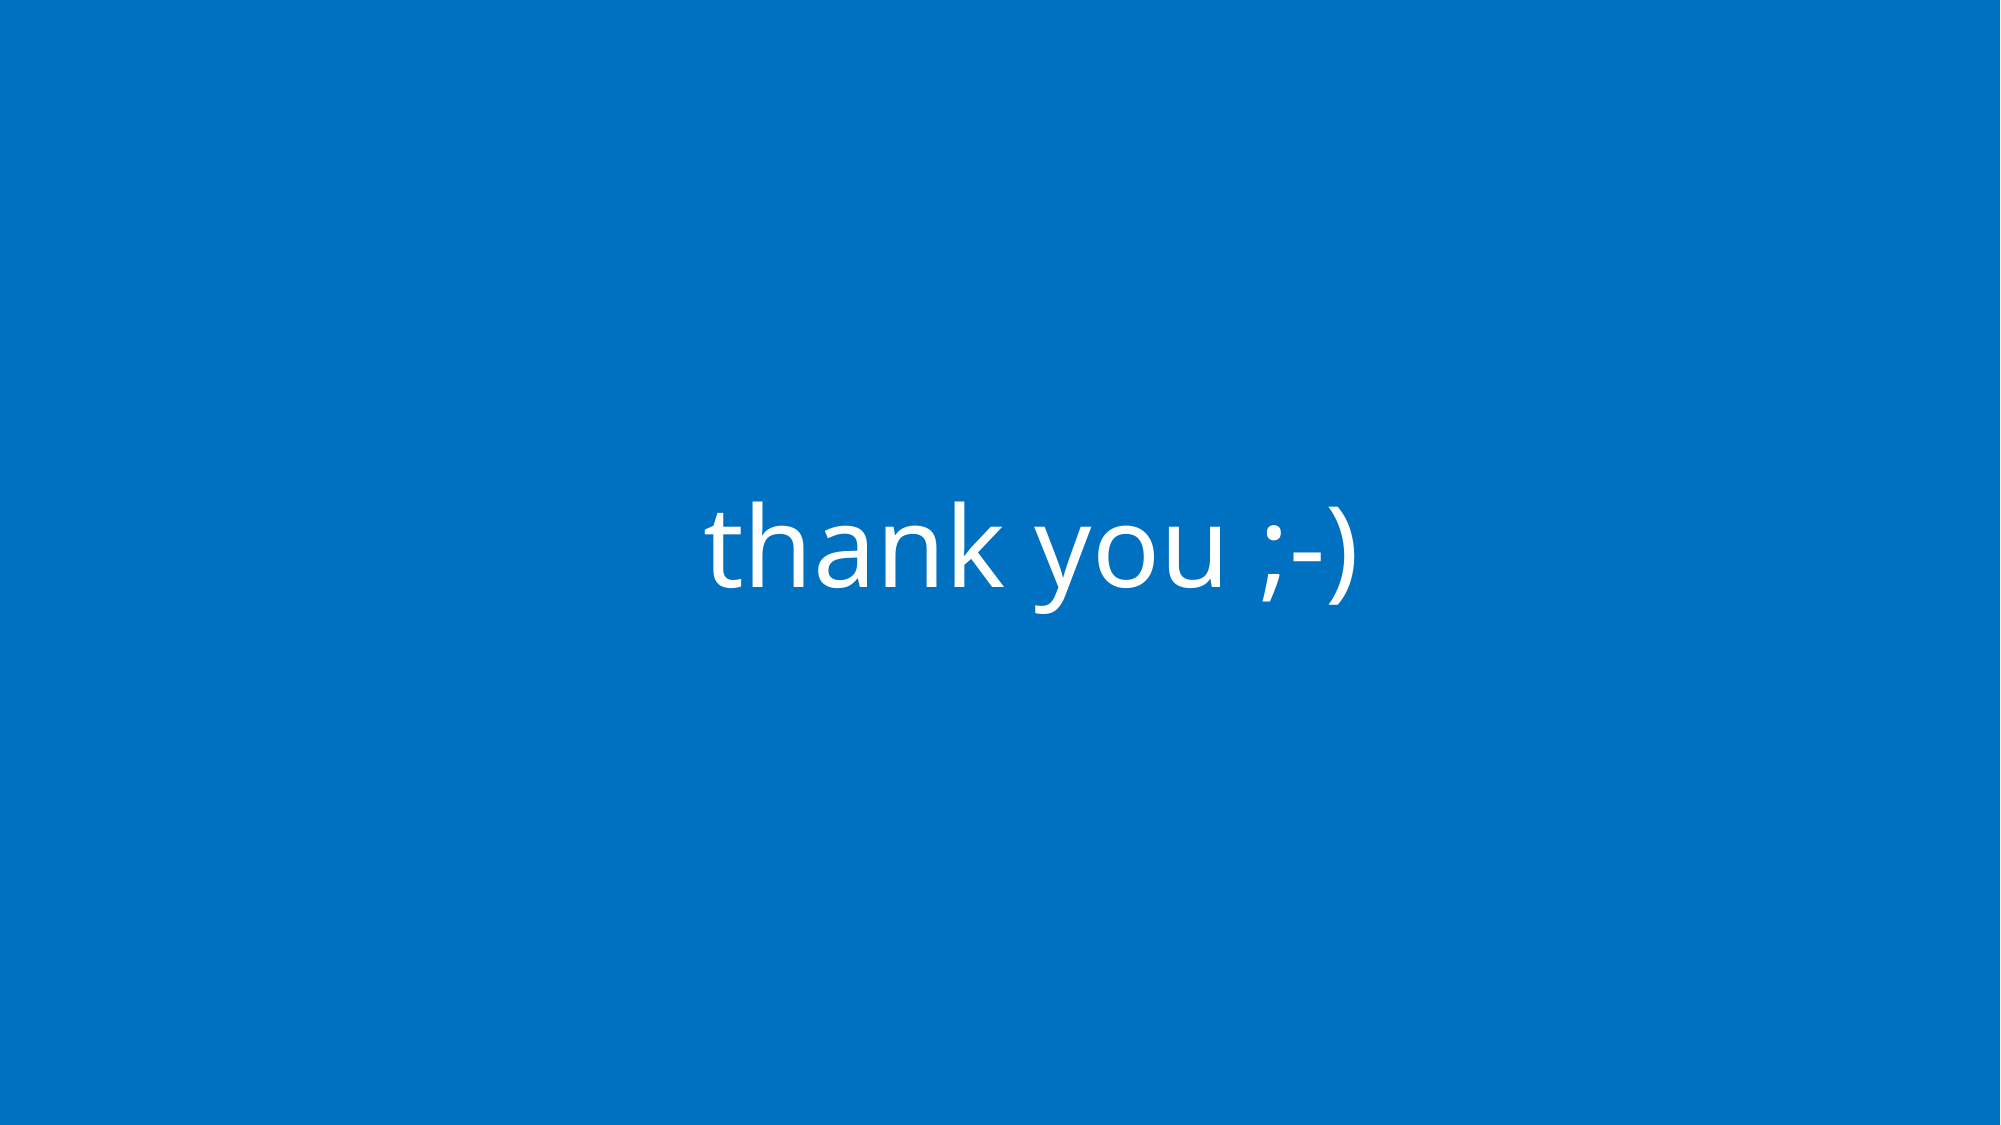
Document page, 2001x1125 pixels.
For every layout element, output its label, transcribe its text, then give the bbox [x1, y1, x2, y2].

text_box thank you ;-) [688, 493, 1422, 617]
